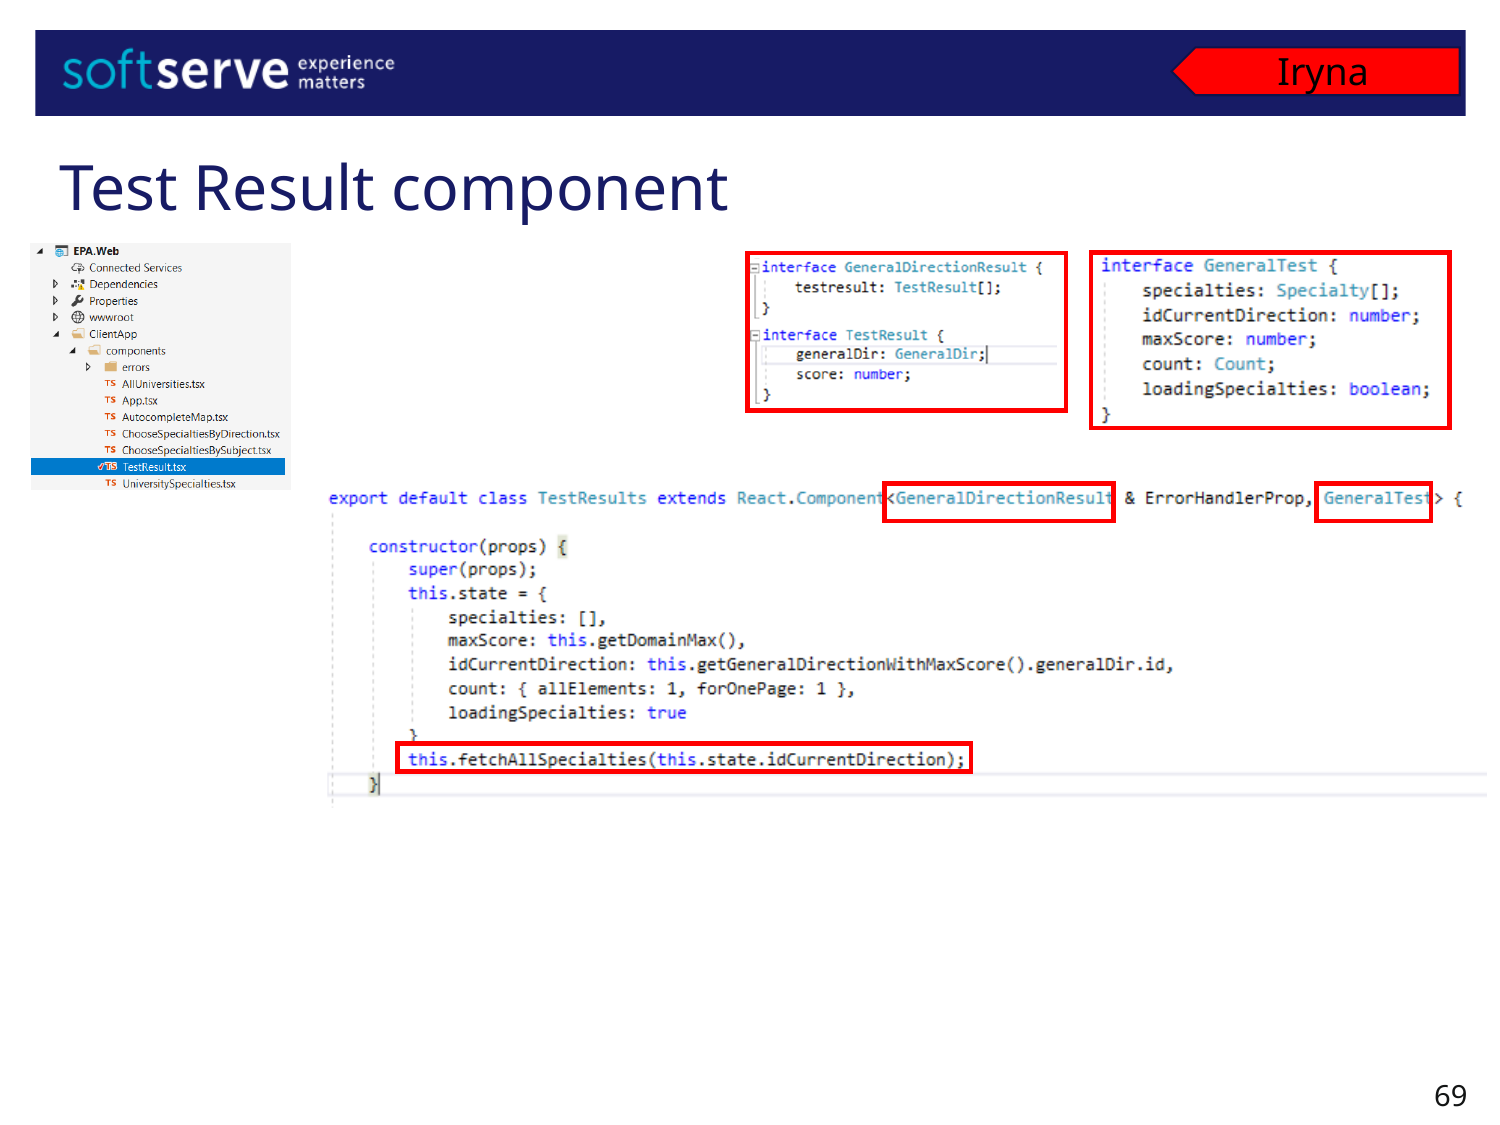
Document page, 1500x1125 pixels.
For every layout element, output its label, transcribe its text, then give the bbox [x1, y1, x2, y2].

subtitle Test Result component [44, 148, 1255, 224]
text_box [883, 483, 1114, 489]
picture [1098, 253, 1450, 429]
picture [29, 243, 291, 490]
text_box [1316, 483, 1432, 489]
picture [326, 489, 1487, 808]
text_box [1090, 251, 1451, 429]
slide_number 69 [1419, 1070, 1500, 1125]
picture [747, 253, 1066, 411]
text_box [1171, 40, 1460, 102]
